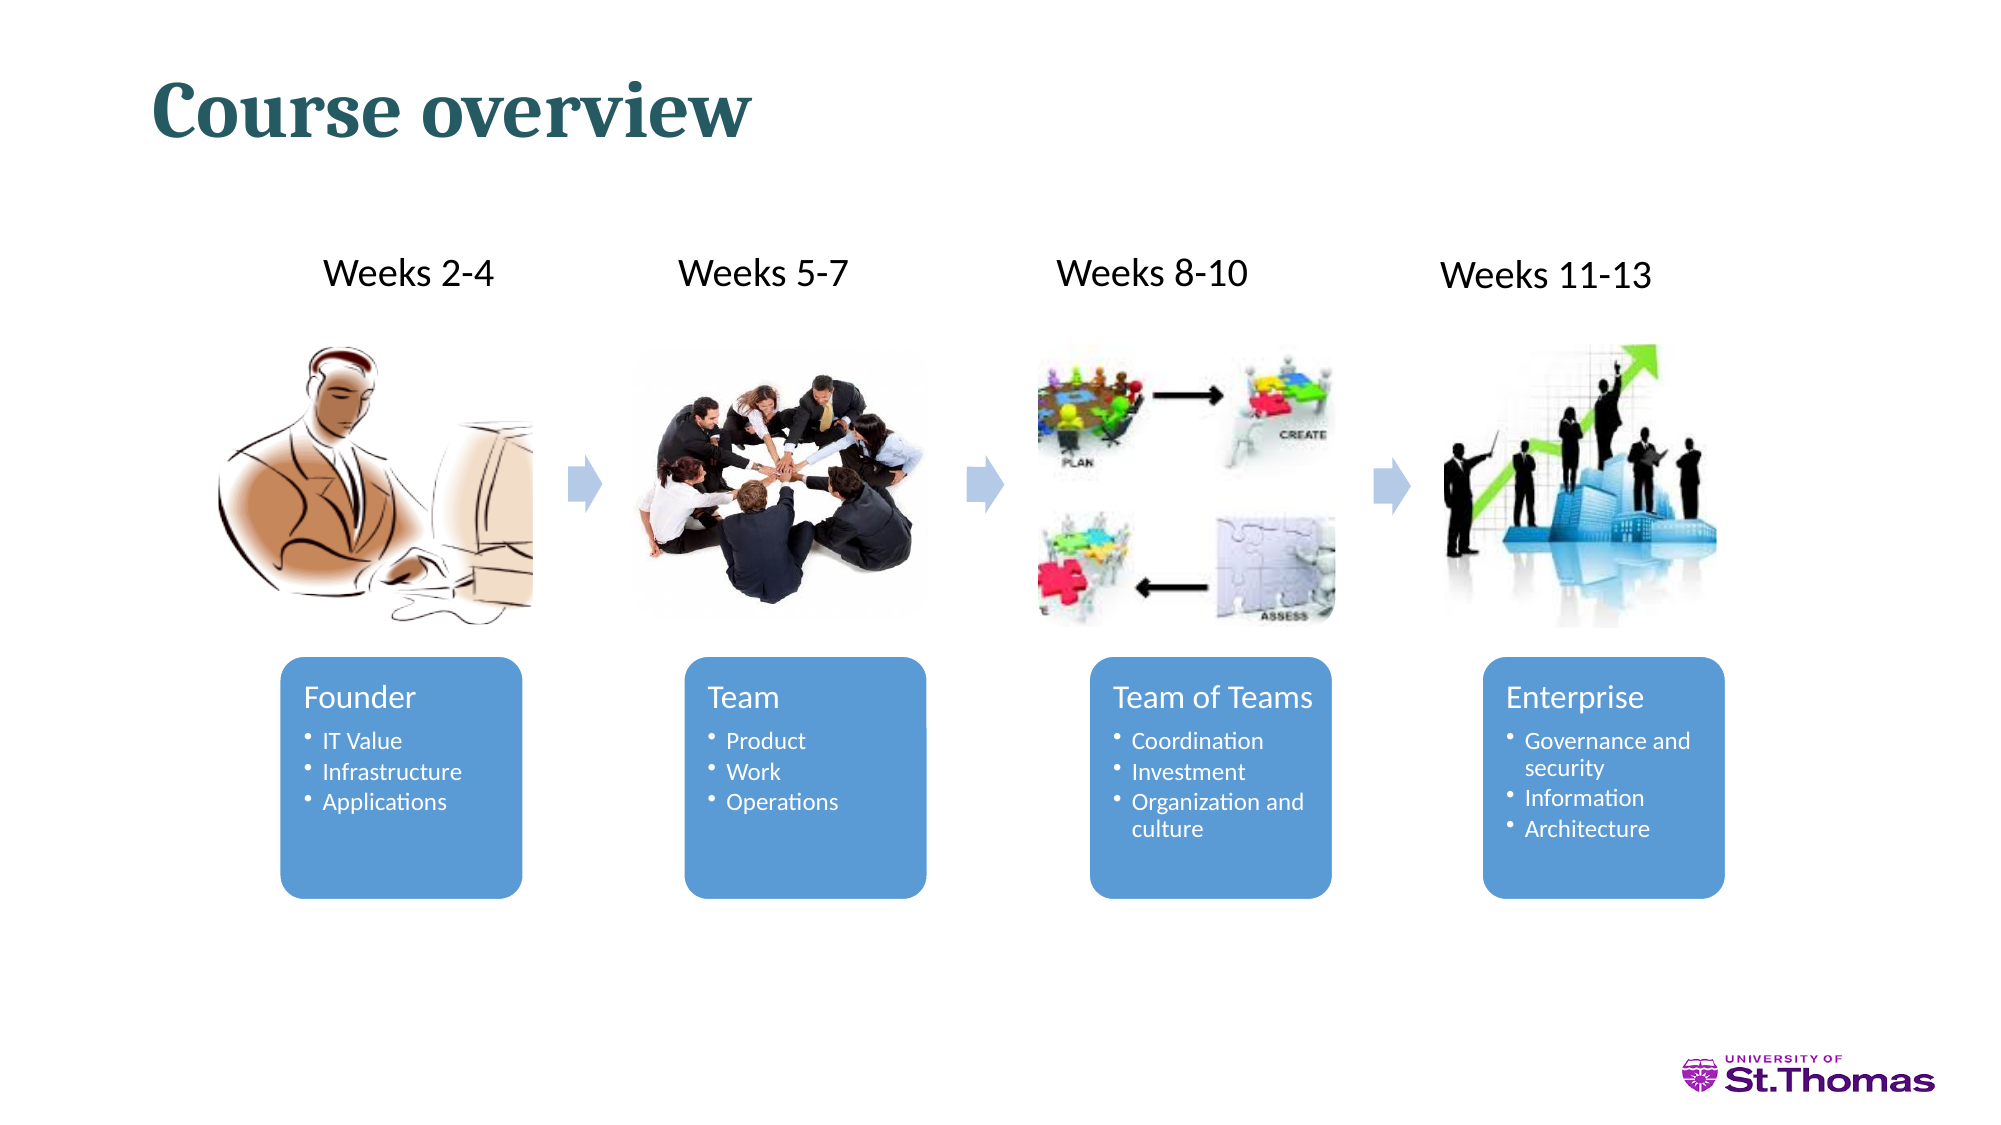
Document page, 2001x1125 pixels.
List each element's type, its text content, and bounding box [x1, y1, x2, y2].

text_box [216, 116, 1743, 981]
title Course overview [137, 59, 1863, 163]
picture [1637, 1022, 1980, 1125]
